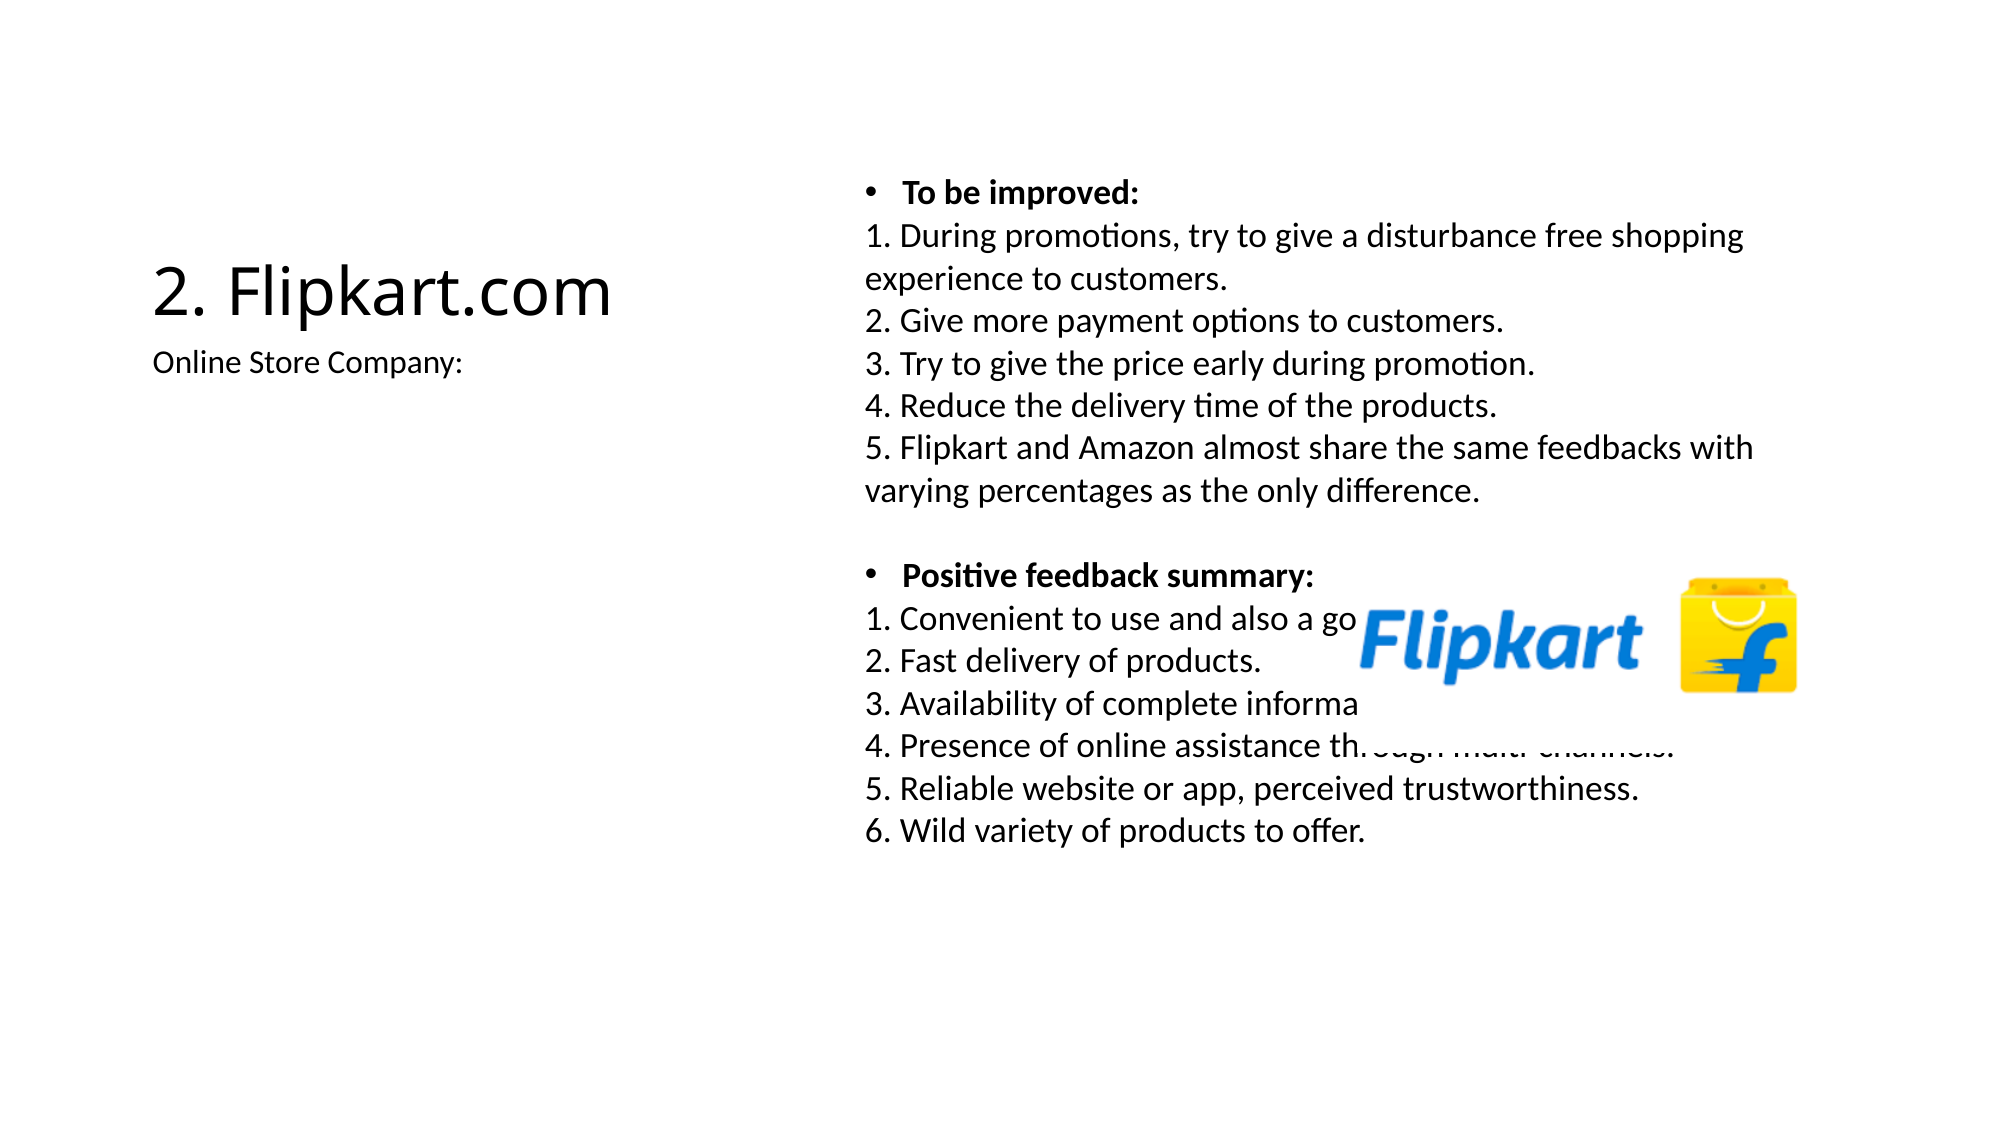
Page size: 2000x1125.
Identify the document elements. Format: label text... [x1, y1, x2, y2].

title 2. Flipkart.com [137, 75, 783, 337]
picture [1357, 539, 1800, 753]
list Online Store Company: [137, 337, 783, 963]
list To be improved: 1. During promotions, try to give a disturbance free shopping experience to customers. 2. Give more payment options to customers. 3. Try to give the price early during promotion. 4. Reduce the delivery time of the products. 5. Flipkart and Amazon almost share the same feedbacks with varying percentages as the only difference. Positive feedback summary: 1. Convenient to use and also a good website for shopping. 2. Fast delivery of products. 3. Availability of complete information of the products. 4. Presence of online assistance through multi-channels. 5. Reliable website or app, perceived trustworthiness. 6. Wild variety of products to offer. [850, 161, 1863, 962]
